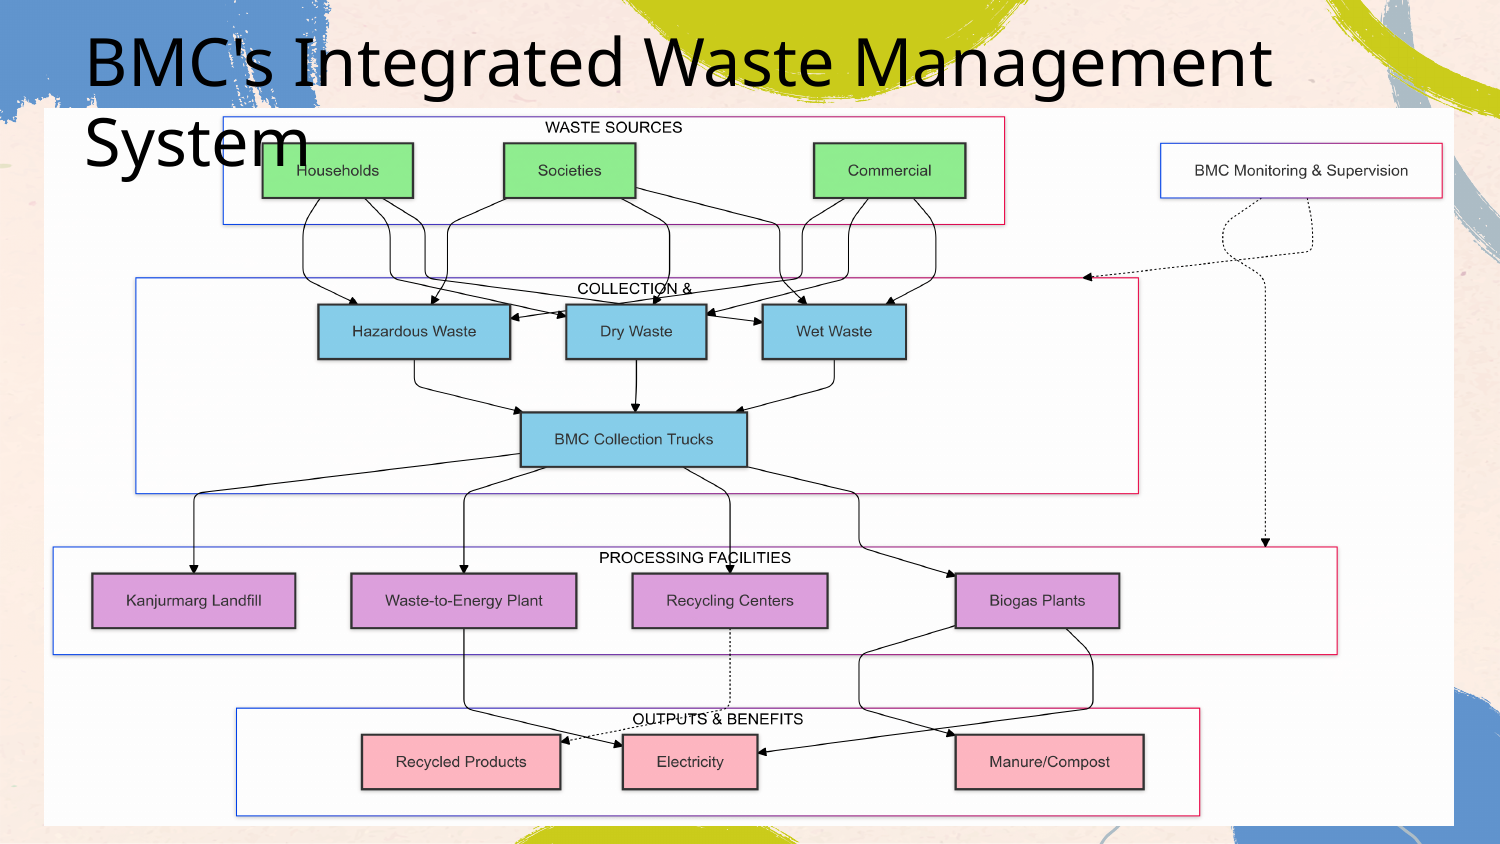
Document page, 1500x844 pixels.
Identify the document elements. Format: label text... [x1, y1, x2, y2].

picture [577, 0, 1069, 11]
text_box BMC's Integrated Waste Management System [69, 11, 1432, 106]
picture [0, 0, 1500, 844]
